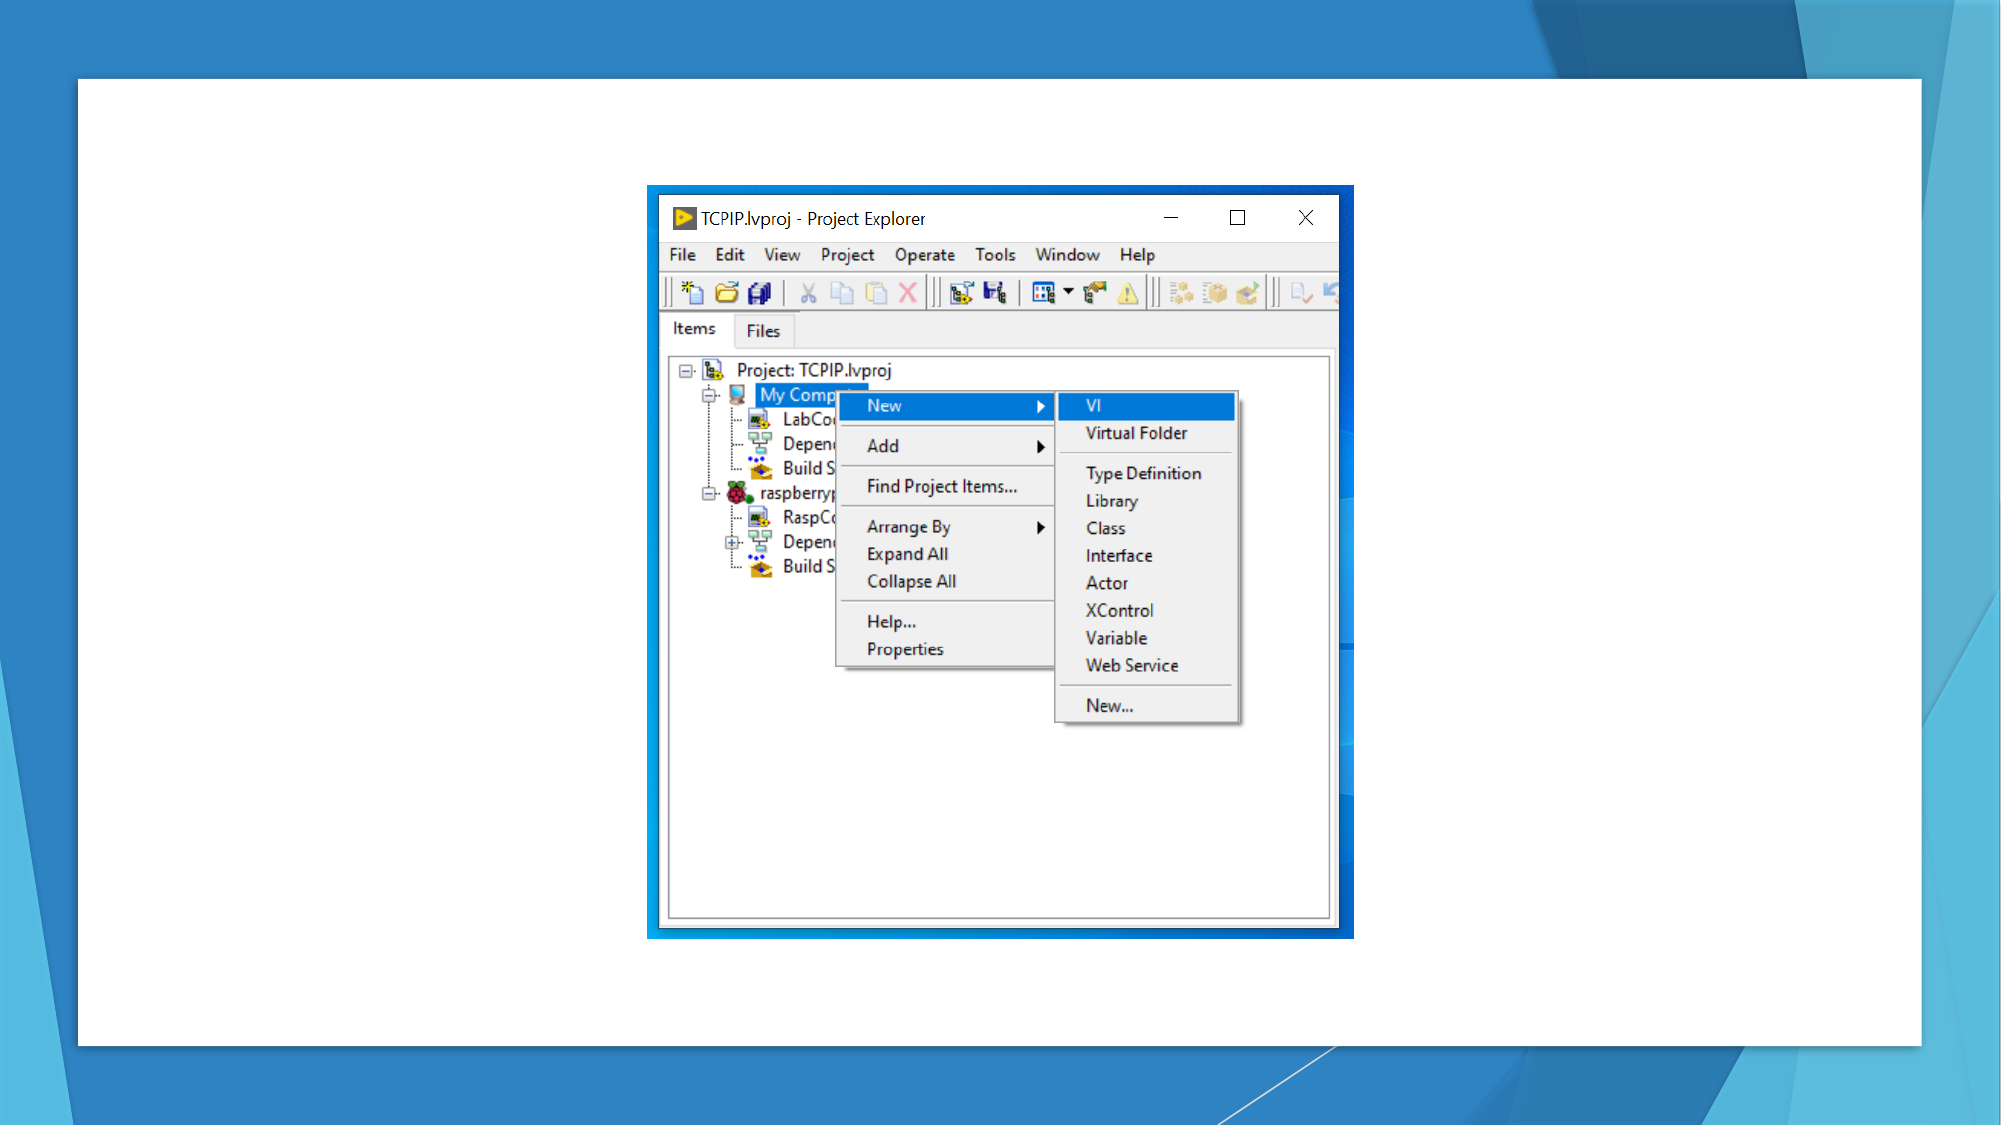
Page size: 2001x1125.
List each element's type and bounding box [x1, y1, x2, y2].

picture [646, 185, 1354, 940]
text_box [0, 0, 2000, 1125]
